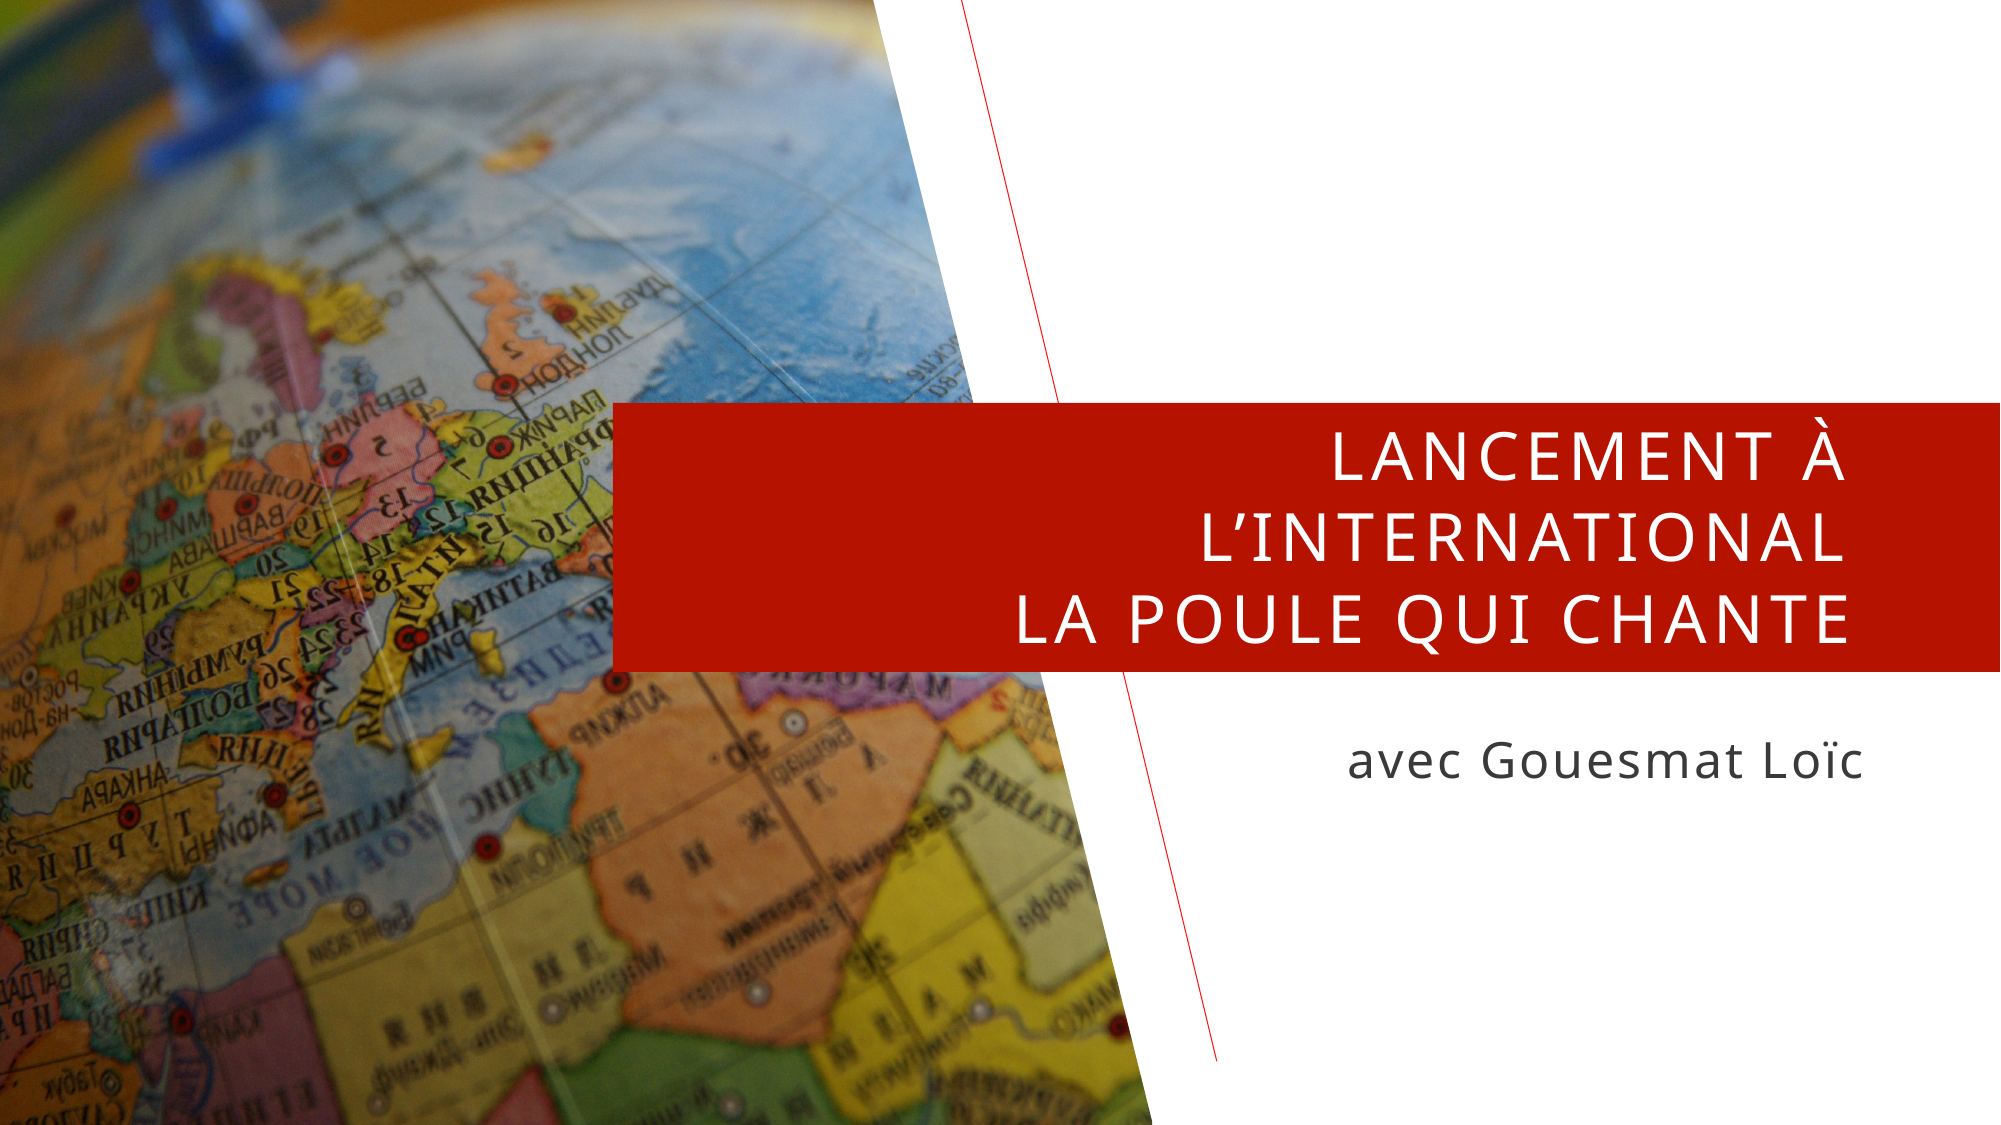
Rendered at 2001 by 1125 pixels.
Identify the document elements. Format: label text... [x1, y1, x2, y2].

picture [0, 0, 1153, 1125]
subtitle avec Gouesmat Loïc [1237, 721, 1880, 1061]
title Lancement à l’international La poule qui chante [1153, 402, 2000, 672]
